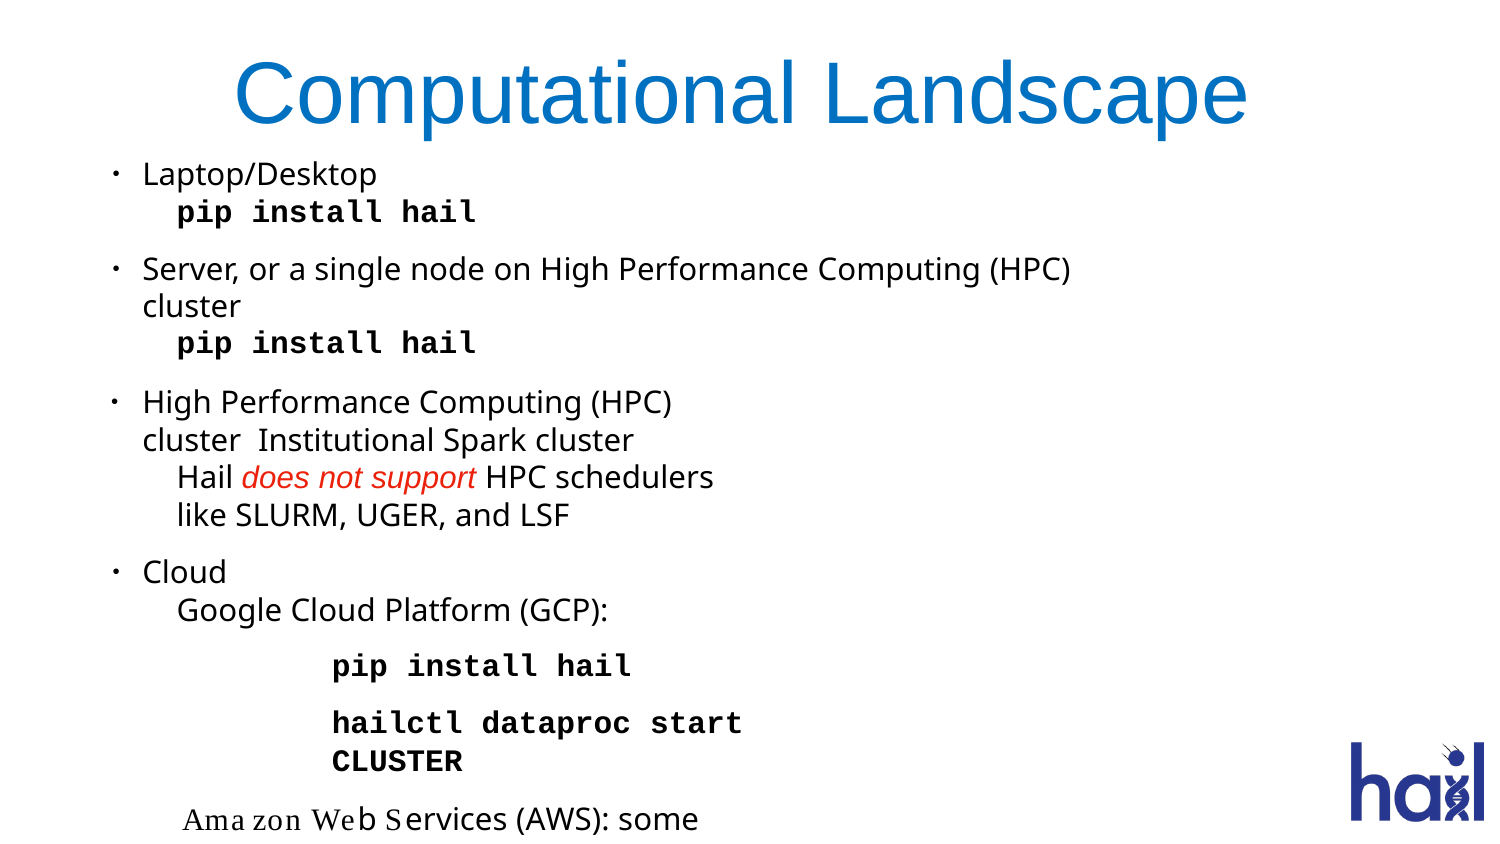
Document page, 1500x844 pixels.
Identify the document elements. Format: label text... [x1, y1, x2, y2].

title Computational Landscape [231, 0, 1252, 141]
text_box Laptop/Desktop pip install hail Server, or a single node on High Performance Computing (HPC) cluster pip install hail High Performance Computing (HPC) cluster Institutional Spark cluster Hail does not support HPC schedulers like SLURM, UGER, and LSF Cloud Google Cloud Platform (GCP): pip install hail hailctl dataproc start CLUSTER Ama zon Web Services (AWS): some support https://github.com/hms-dbmi/hail-on-AWS-spot-instances https://discuss.hail.is/t/spin-up-aws-emr-clusters-with-hail/818 [110, 153, 1136, 844]
picture [1351, 742, 1485, 822]
